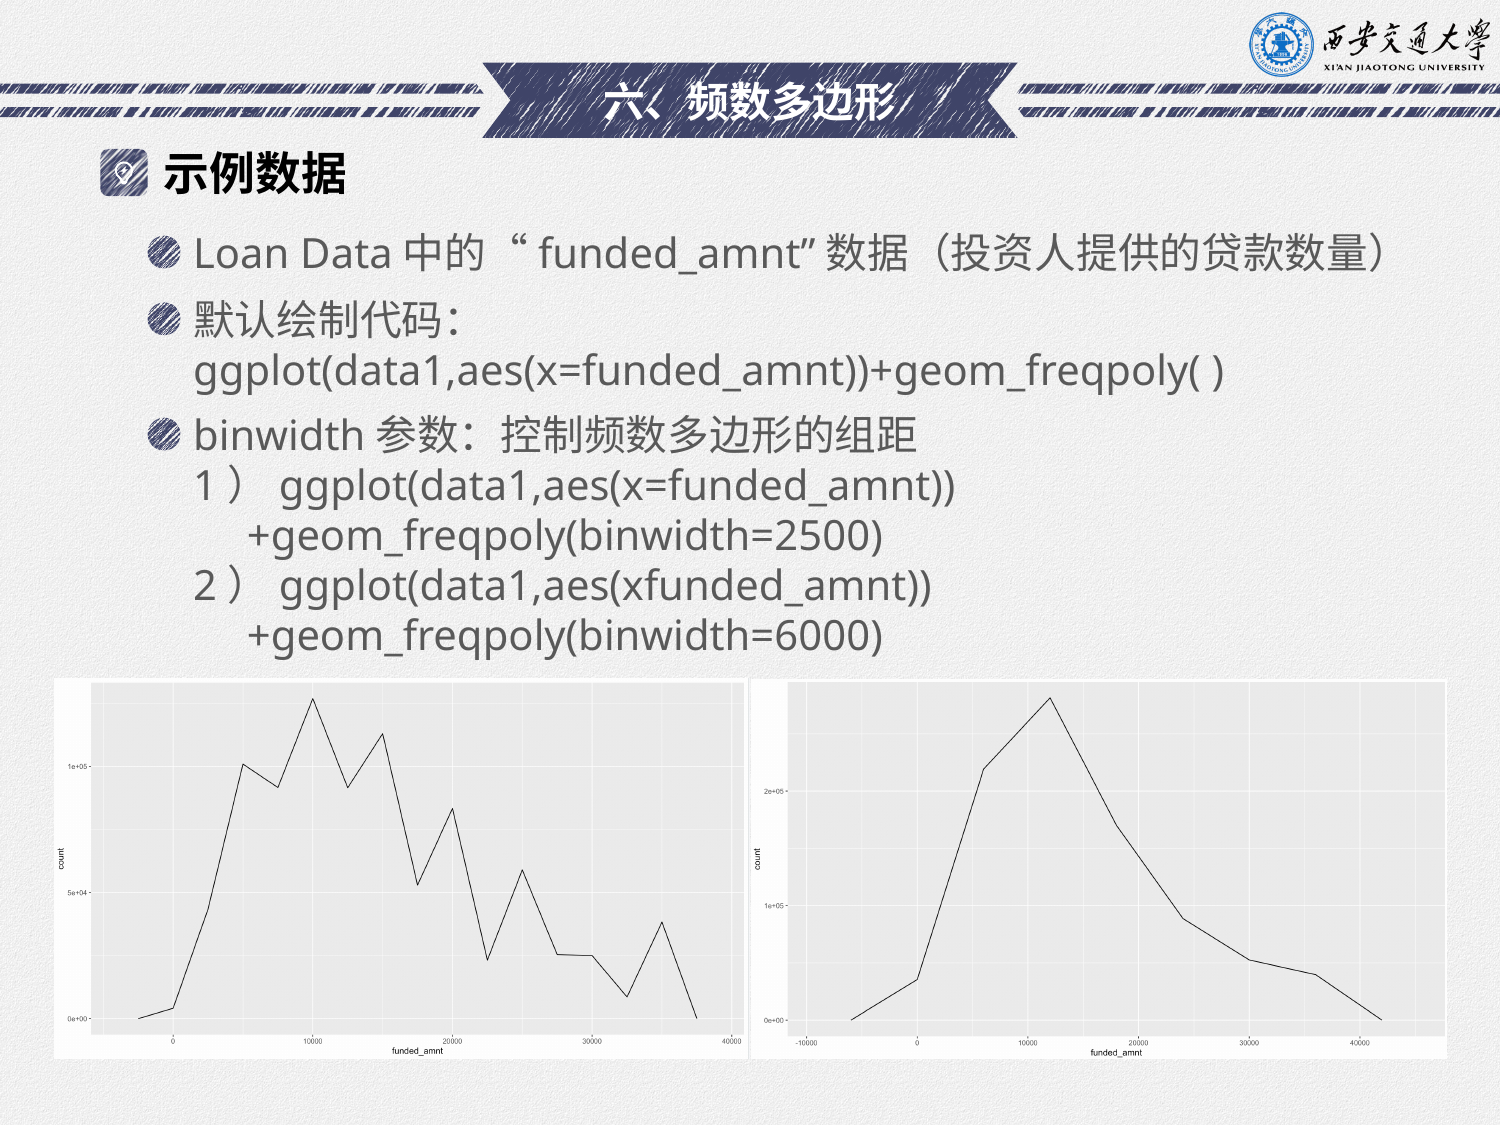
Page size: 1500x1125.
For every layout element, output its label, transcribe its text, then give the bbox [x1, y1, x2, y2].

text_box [147, 408, 1500, 662]
text_box 默认绘制代码： ggplot(data1,aes(x=funded_amnt))+geom_freqpoly( ) [193, 293, 1350, 394]
text_box Loan Data中的“funded_amnt”数据（投资人提供的贷款数量） [193, 226, 1447, 277]
text_box [145, 300, 183, 338]
text_box 示例数据 [149, 137, 362, 207]
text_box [54, 678, 1448, 1059]
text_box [100, 148, 148, 197]
text_box [145, 233, 183, 271]
picture [0, 0, 1500, 1125]
title 六、频数多边形 [466, 77, 1034, 124]
